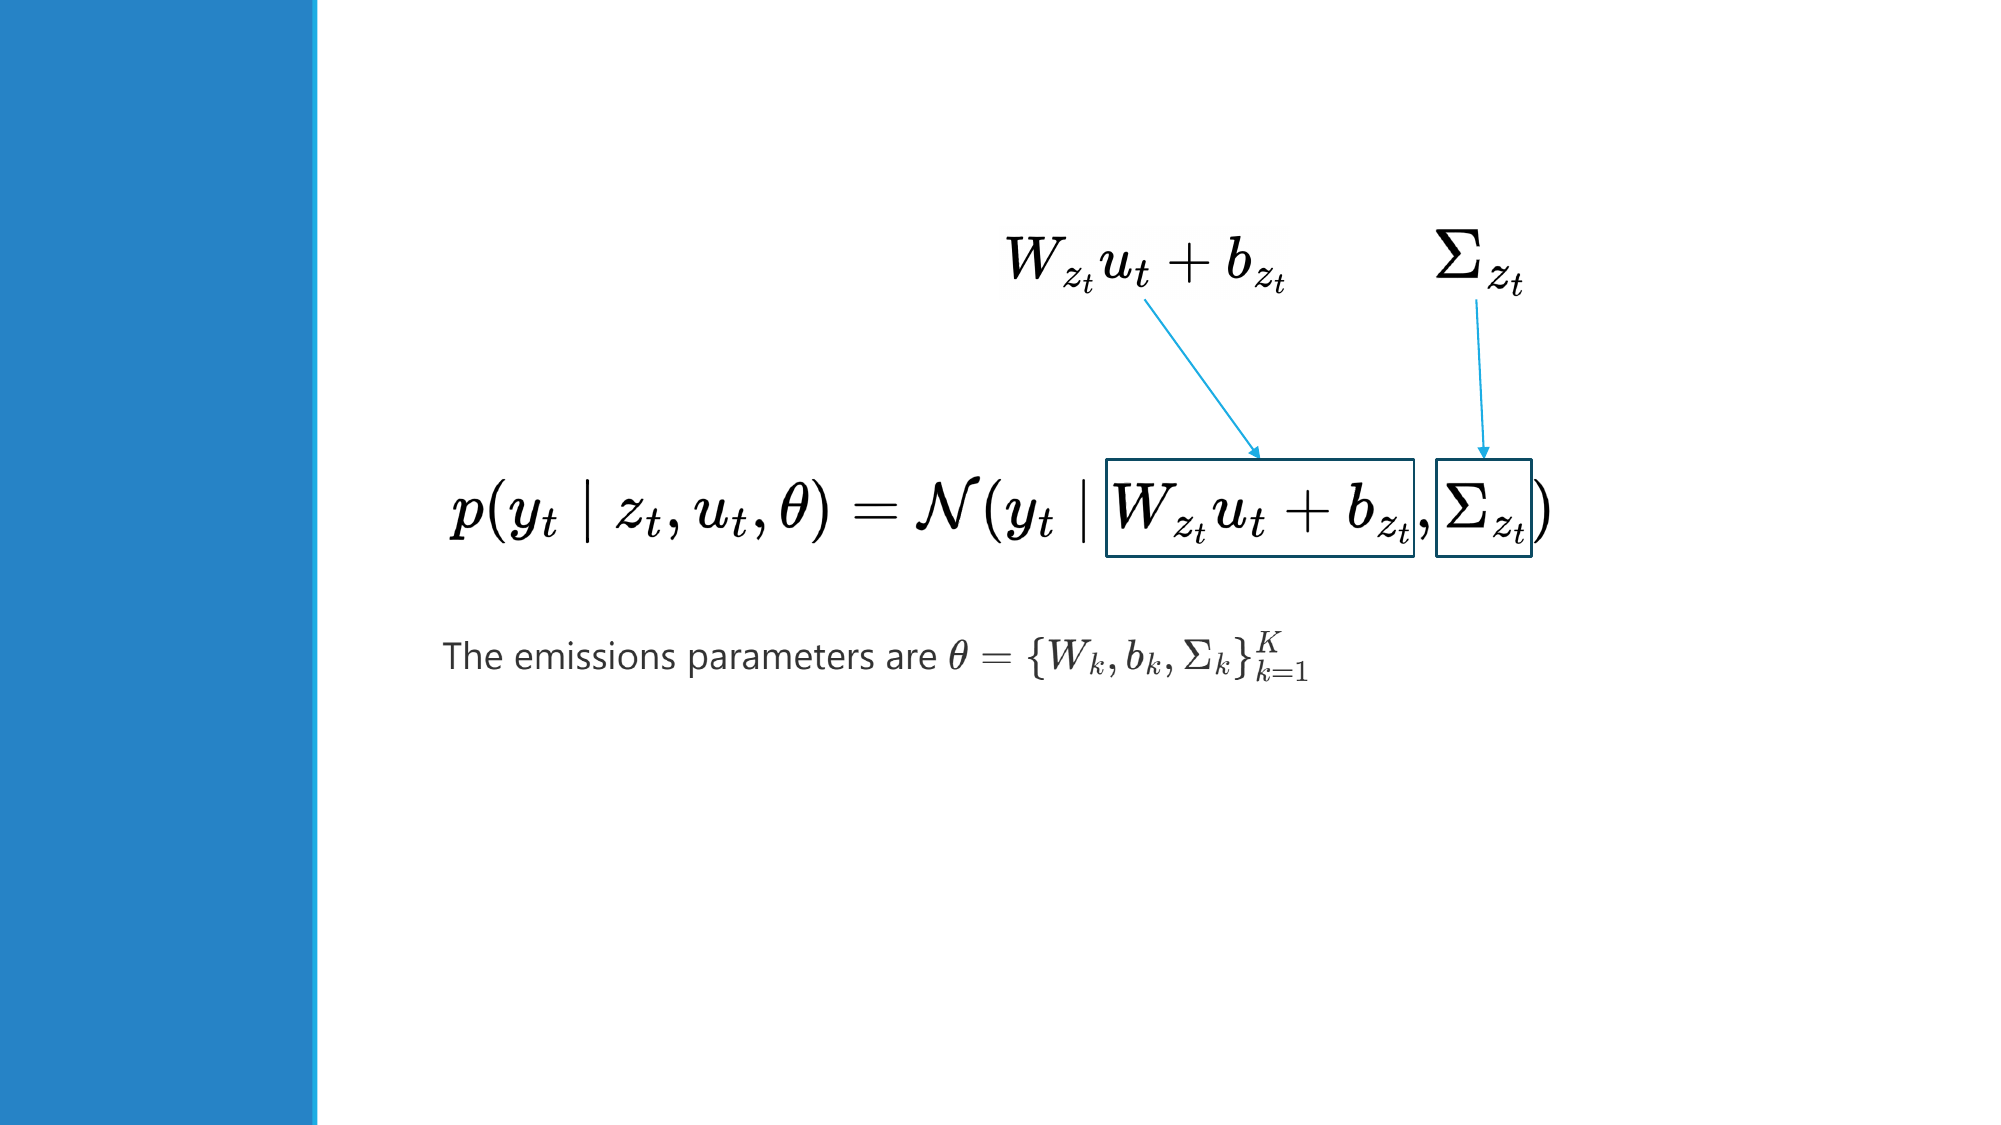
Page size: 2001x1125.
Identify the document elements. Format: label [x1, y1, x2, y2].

text_box [1144, 298, 1261, 460]
text_box [1475, 298, 1485, 460]
picture [412, 453, 1576, 563]
picture [999, 225, 1290, 300]
picture [1426, 216, 1527, 300]
picture [420, 625, 1310, 693]
